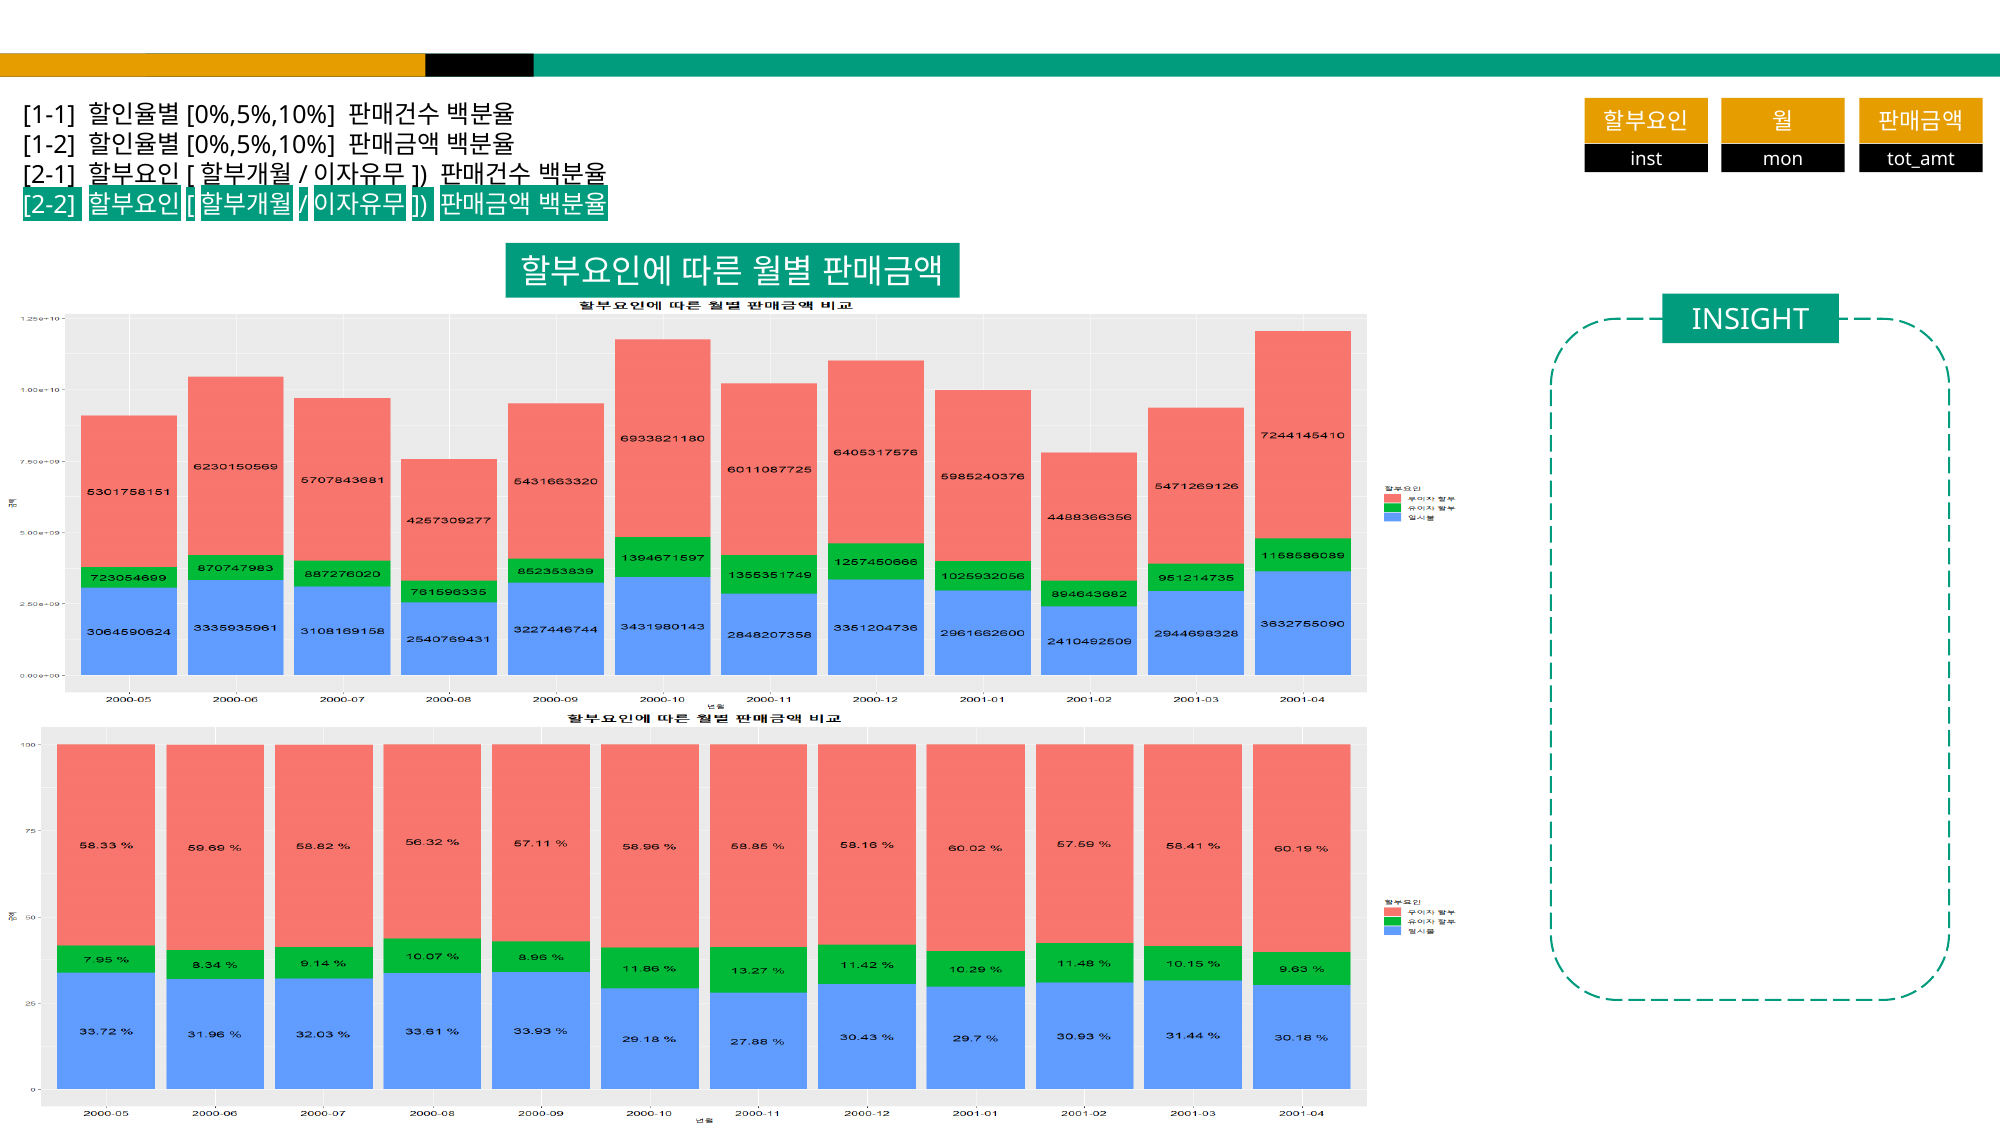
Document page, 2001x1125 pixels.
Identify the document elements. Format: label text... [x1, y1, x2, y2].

text_box 판매금액 [1858, 97, 1984, 144]
picture [0, 298, 1477, 1125]
text_box tot_amt [1858, 144, 1984, 173]
text_box [426, 53, 535, 78]
text_box [535, 53, 2000, 78]
text_box [1-1] 할인율별[0%,5%,10%] 판매건수 백분율 [1-2] 할인율별[0%,5%,10%] 판매금액 백분율 [2-1] 할부요인[할부개월/이자유무]) 판매건수 백분율 [2-2] 할부요인[할부개월/이자유무]) 판매금액 백분율 [8, 91, 640, 226]
text_box inst [1584, 144, 1709, 173]
text_box [1549, 317, 1951, 1001]
text_box mon [1720, 144, 1846, 173]
text_box 할부요인에 따른 월별 판매금액 [505, 242, 960, 298]
text_box 할부요인 [1584, 97, 1709, 144]
text_box [0, 53, 426, 78]
text_box 월 [1720, 97, 1846, 144]
text_box INSIGHT [1662, 293, 1839, 344]
